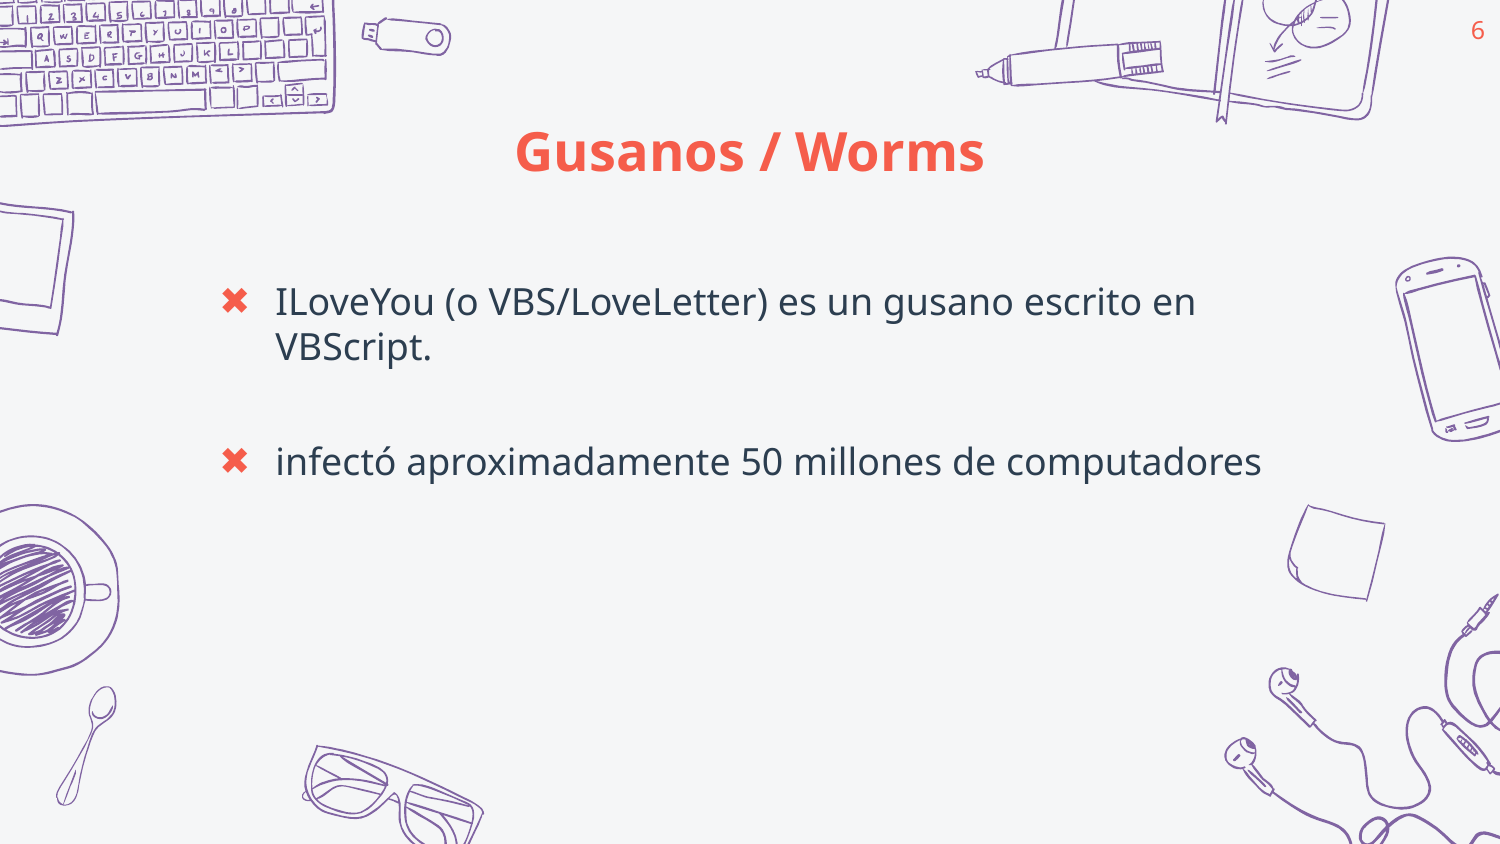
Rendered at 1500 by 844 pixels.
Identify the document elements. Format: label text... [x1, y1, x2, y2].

text_box ILoveYou (o VBS/LoveLetter) es un gusano escrito en VBScript. infectó aproximadamente 50 millones de computadores [185, 215, 1315, 703]
text_box Gusanos / Worms [185, 102, 1315, 198]
text_box <número> [1435, 0, 1500, 53]
